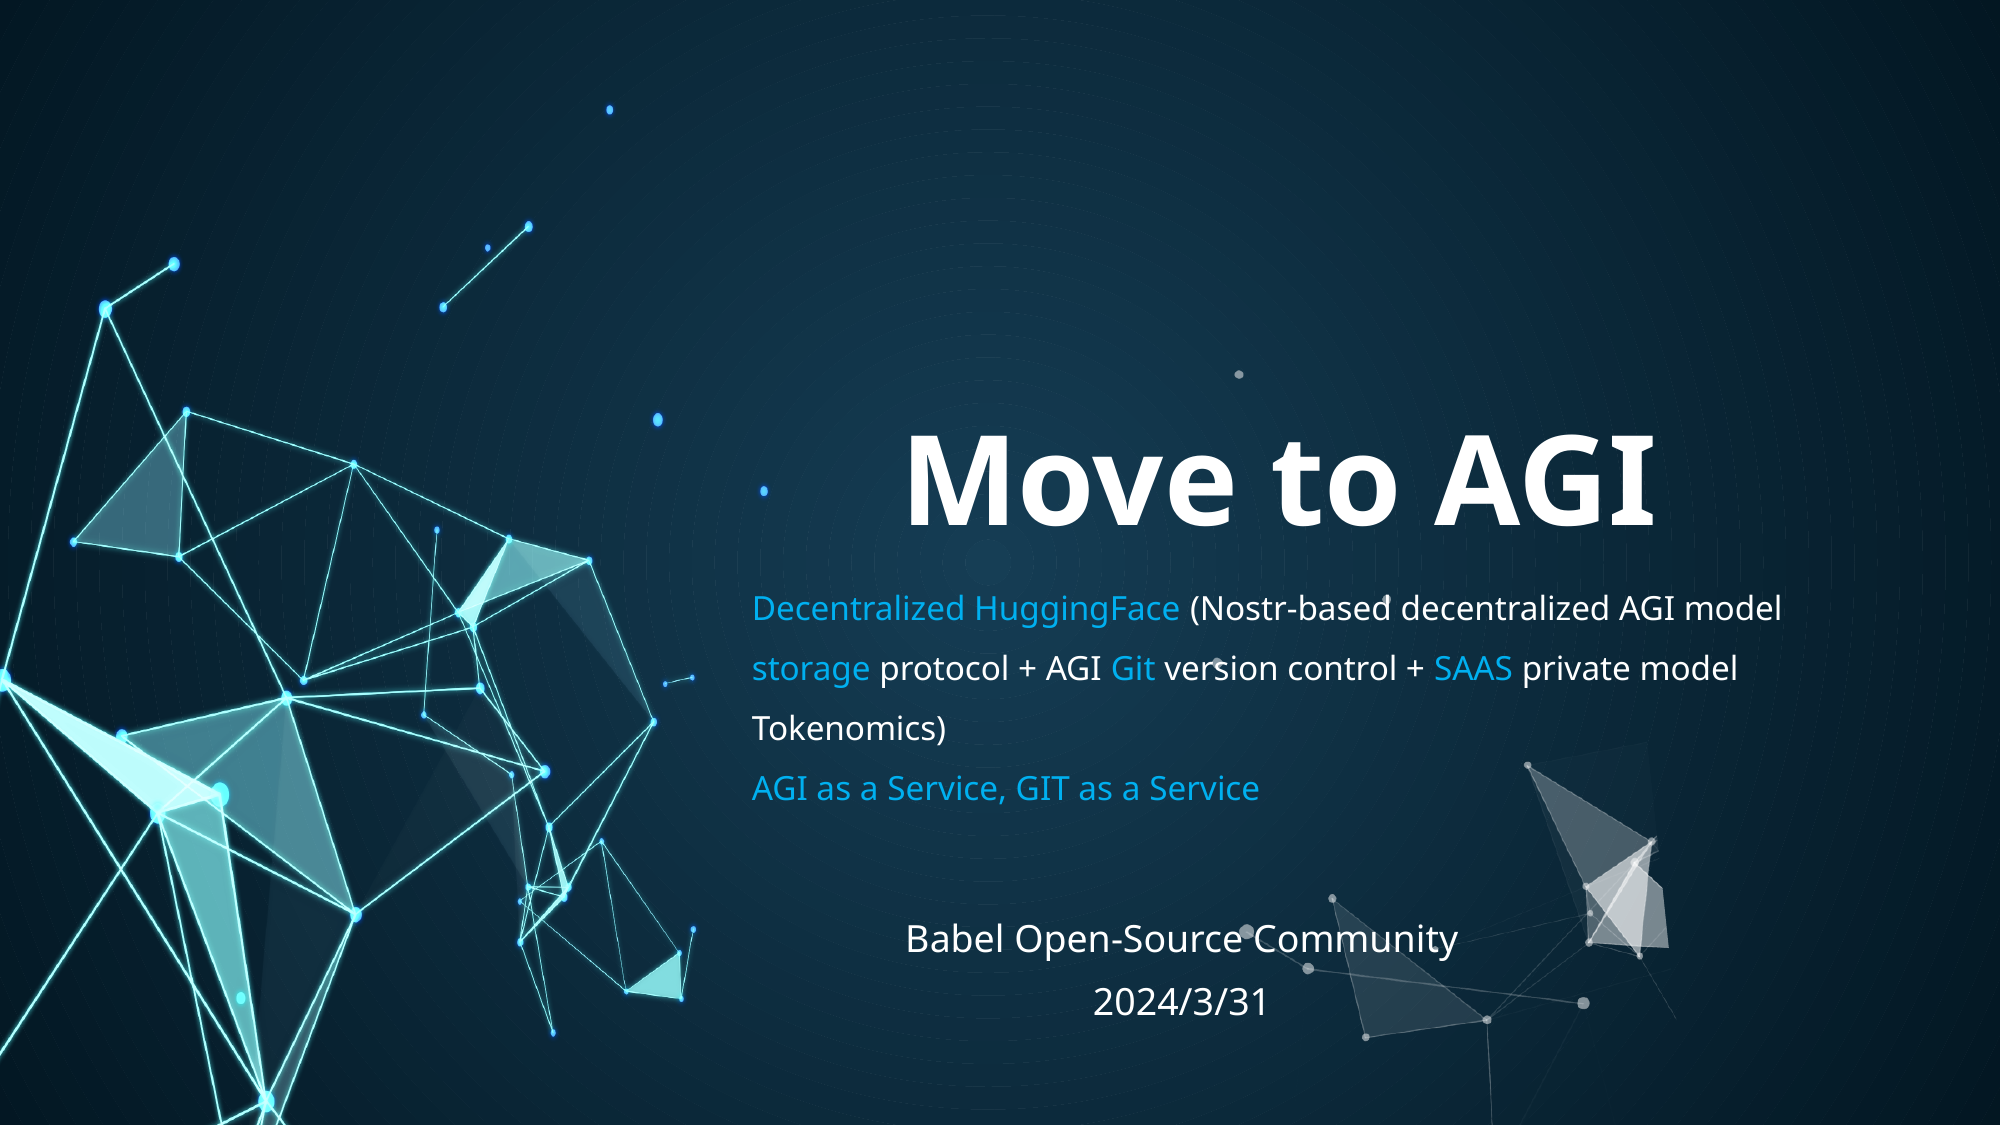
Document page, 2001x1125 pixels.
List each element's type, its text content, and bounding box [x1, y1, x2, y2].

text_box Move to AGI [1634, 393, 1941, 558]
text_box Decentralized HuggingFace (Nostr-based decentralized AGI model storage protocol + AGI Git version control + SAAS private model Tokenomics) AGI as a Service, GIT as a Service [1634, 559, 1821, 934]
picture [0, 81, 1687, 1125]
text_box [0, 0, 2000, 1125]
